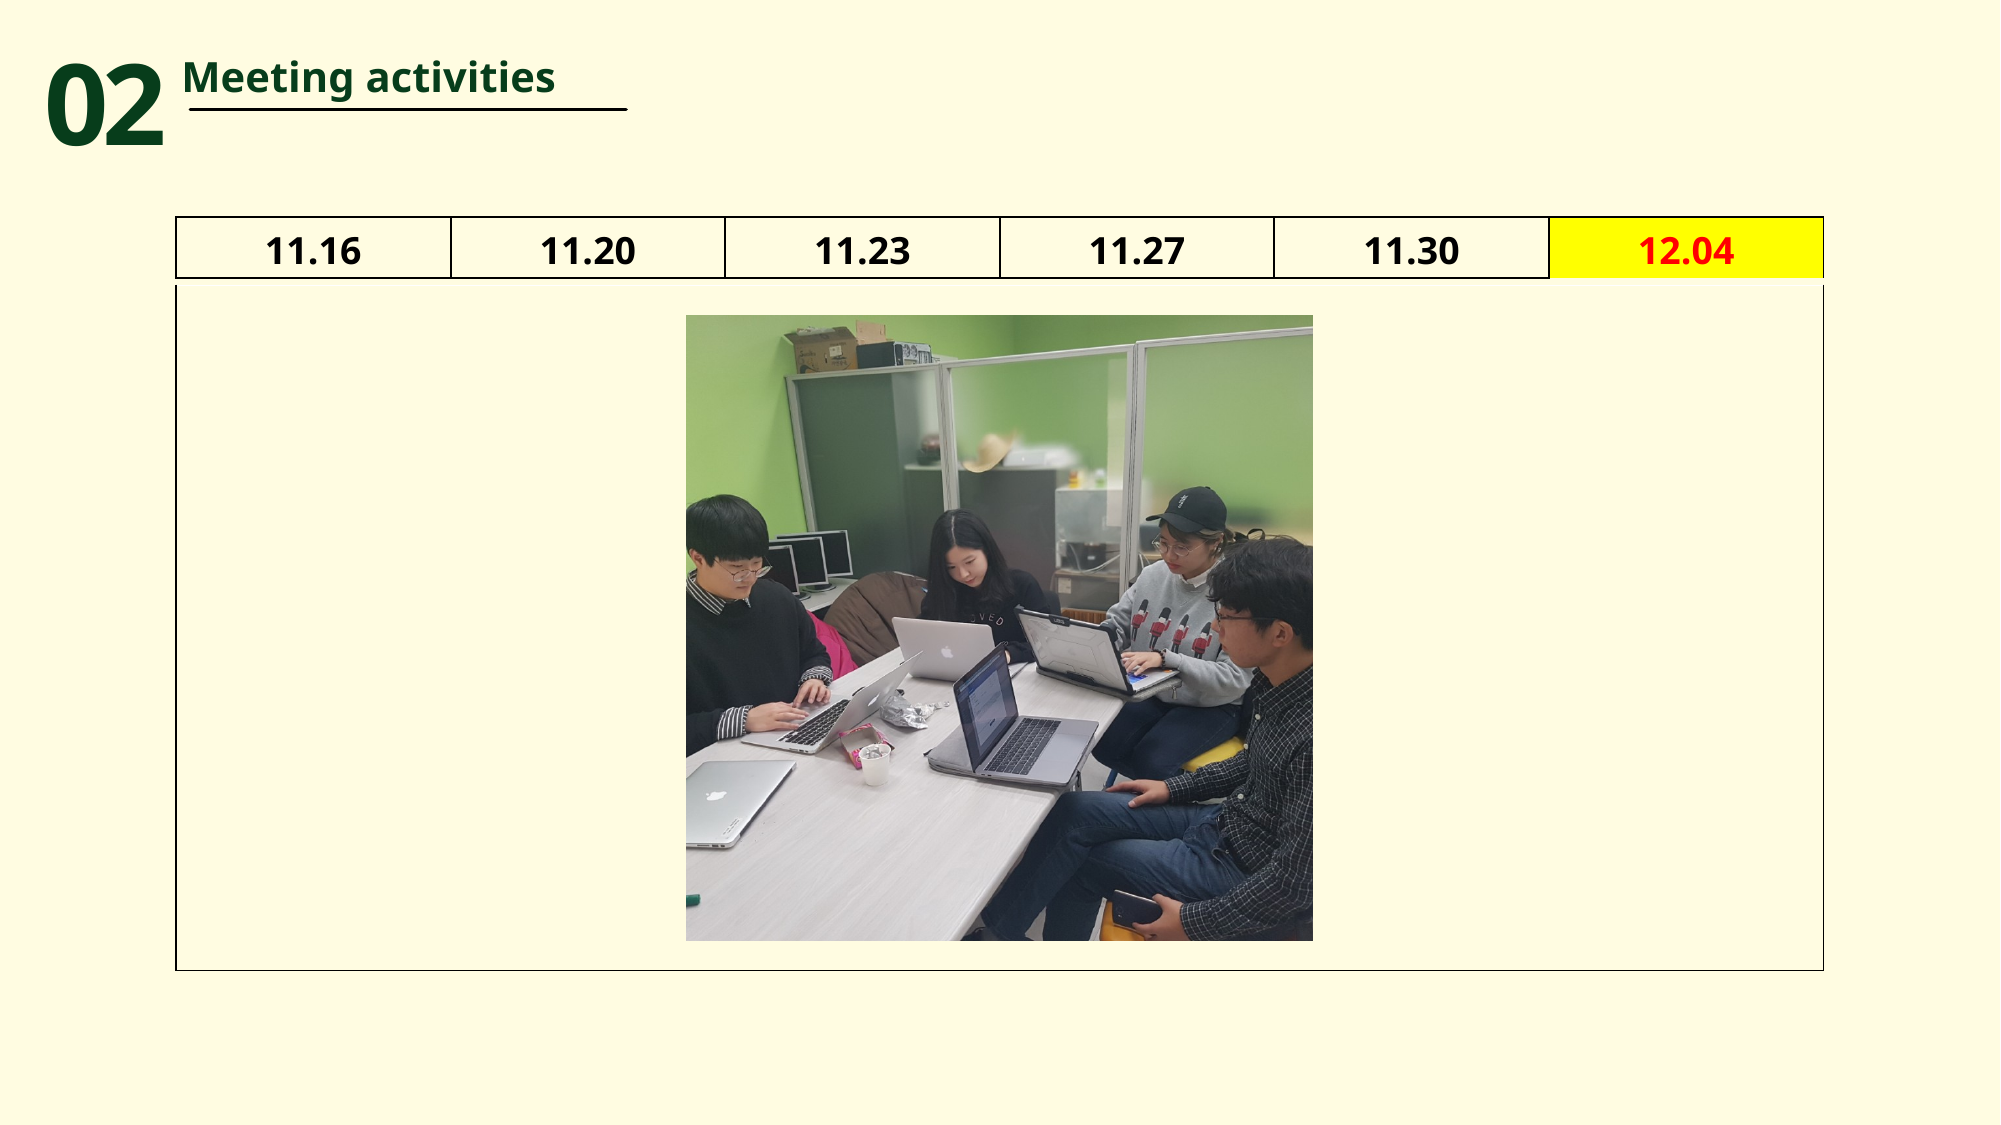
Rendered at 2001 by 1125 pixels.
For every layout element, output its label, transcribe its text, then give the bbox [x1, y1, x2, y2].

table_header 11.20 [452, 218, 724, 277]
table_header 11.23 [726, 218, 999, 277]
table_header 11.16 [177, 218, 450, 277]
text_box 02 [29, 25, 182, 176]
table_header 12.04 [1550, 218, 1823, 278]
table_header [177, 286, 1823, 970]
picture [686, 315, 1313, 941]
text_box Meeting activities [166, 43, 582, 109]
table_header 11.27 [1001, 218, 1273, 277]
table_header 11.30 [1275, 218, 1548, 277]
